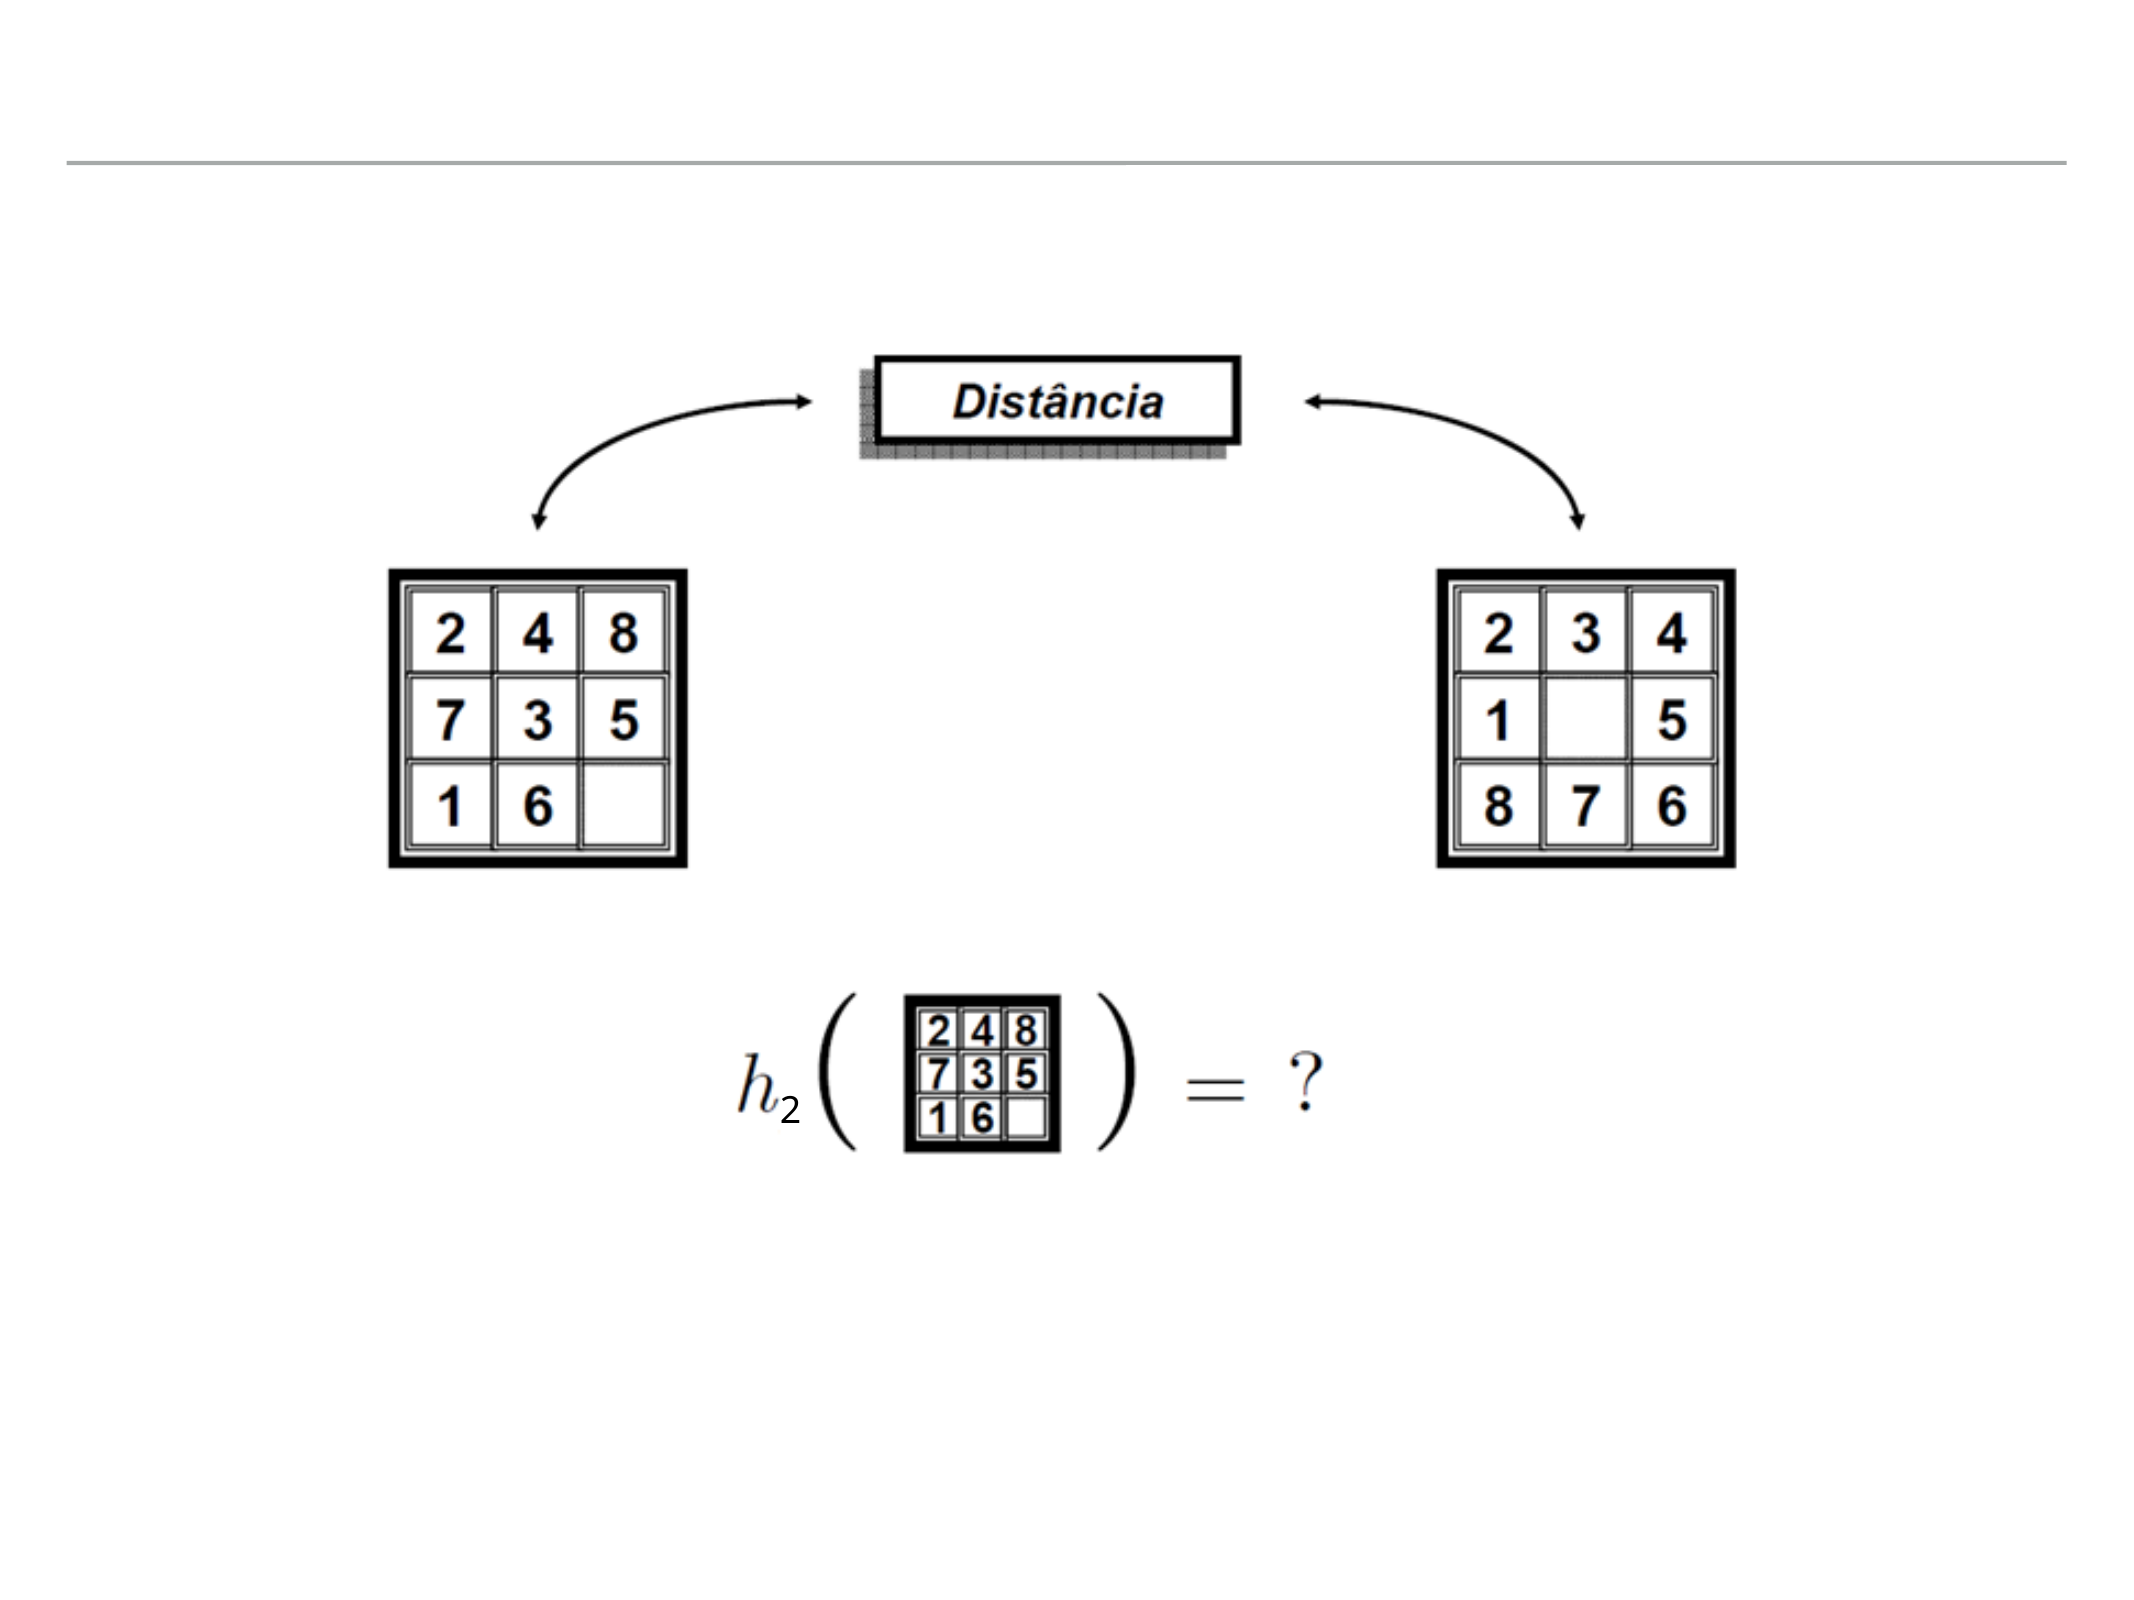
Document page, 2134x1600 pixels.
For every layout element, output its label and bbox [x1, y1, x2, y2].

picture [374, 354, 1760, 1204]
